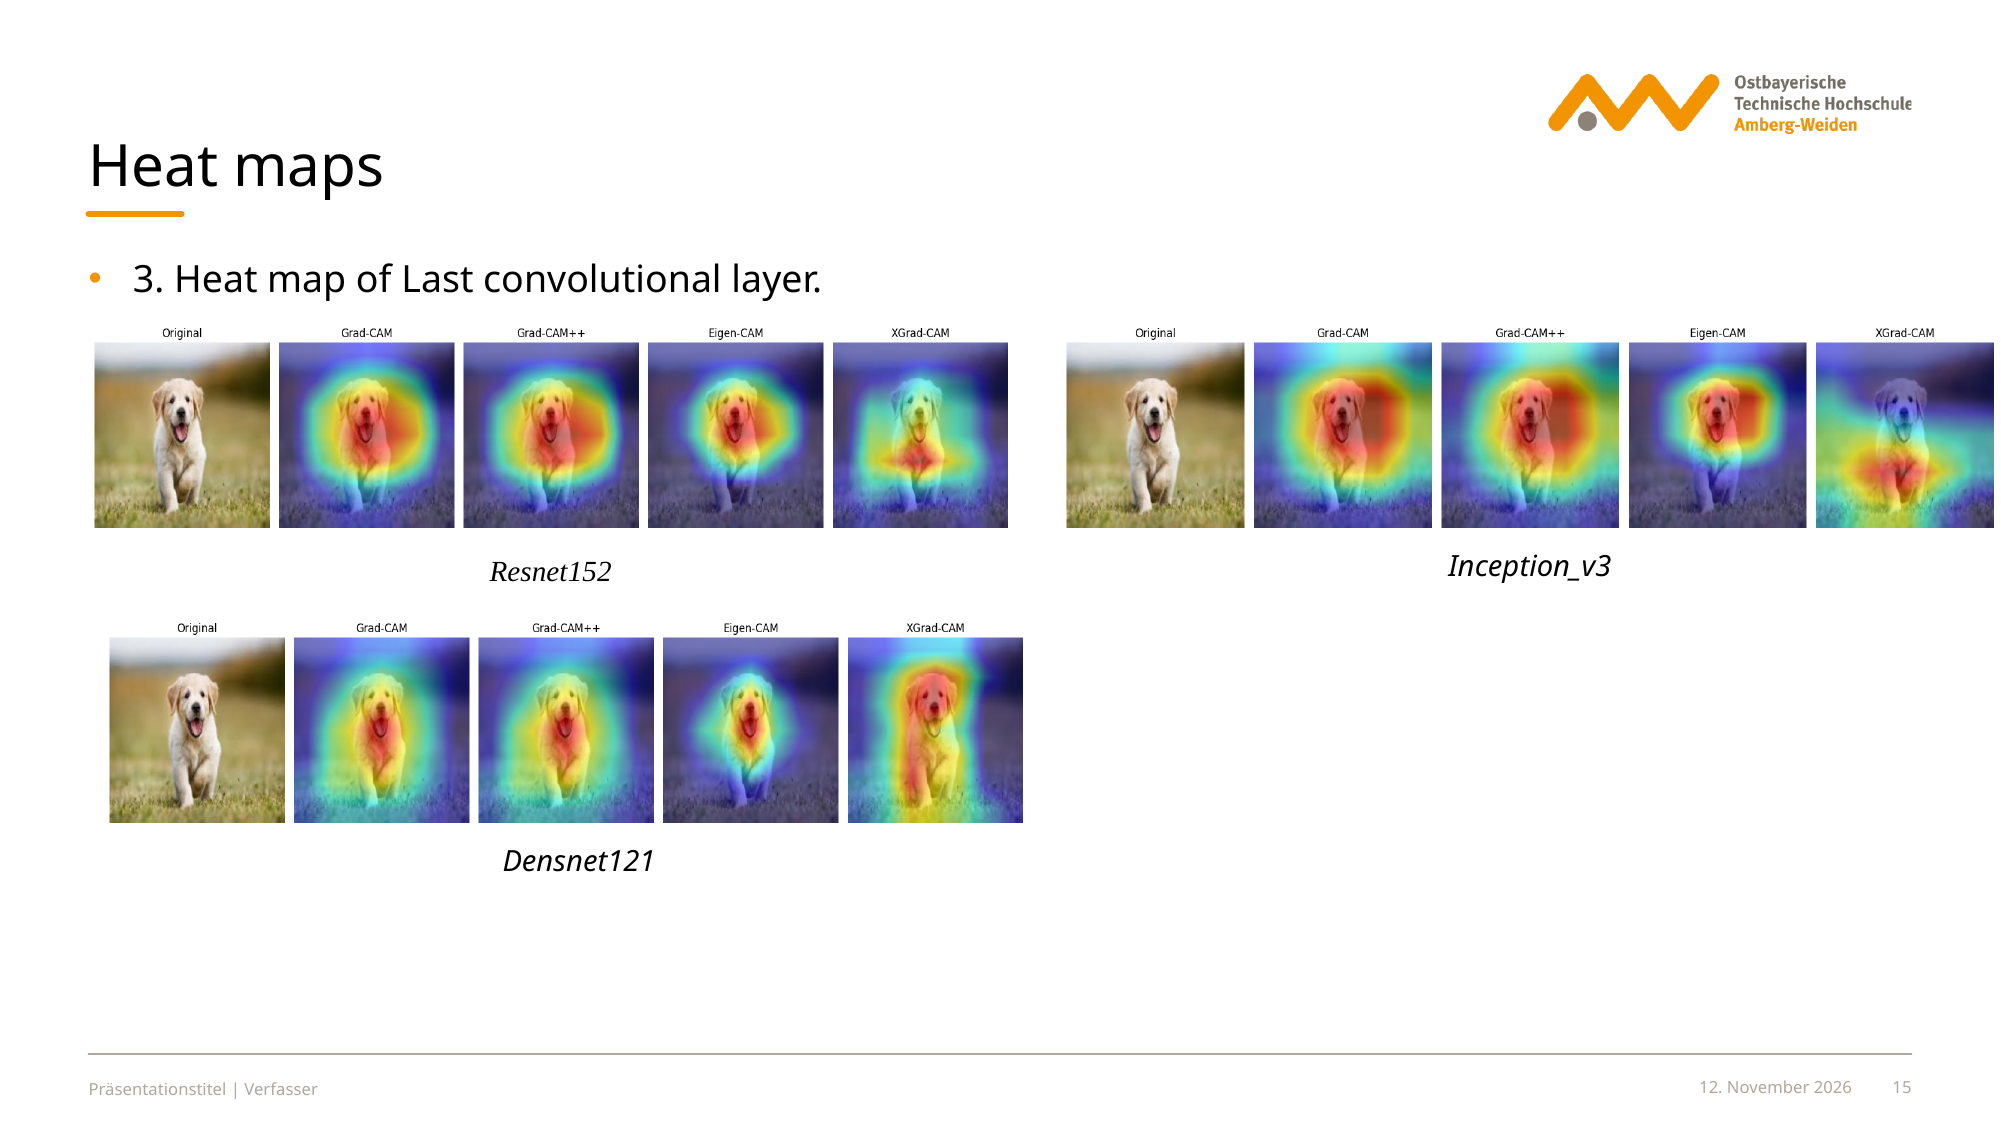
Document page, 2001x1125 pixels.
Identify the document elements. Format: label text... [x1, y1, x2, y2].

list Heat maps [88, 136, 1912, 196]
list 3. Heat map of Last convolutional layer. [88, 241, 1912, 921]
picture [103, 616, 1029, 830]
text_box Densnet121 [502, 846, 797, 894]
footer Präsentationstitel | Verfasser [88, 1065, 1329, 1113]
text_box Inception_v3 [1383, 551, 1677, 599]
picture [88, 321, 1014, 535]
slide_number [1562, 1065, 1853, 1113]
picture [1059, 321, 2000, 535]
slide_number 15 [1860, 1065, 1912, 1113]
text_box Resnet152 [220, 556, 882, 614]
